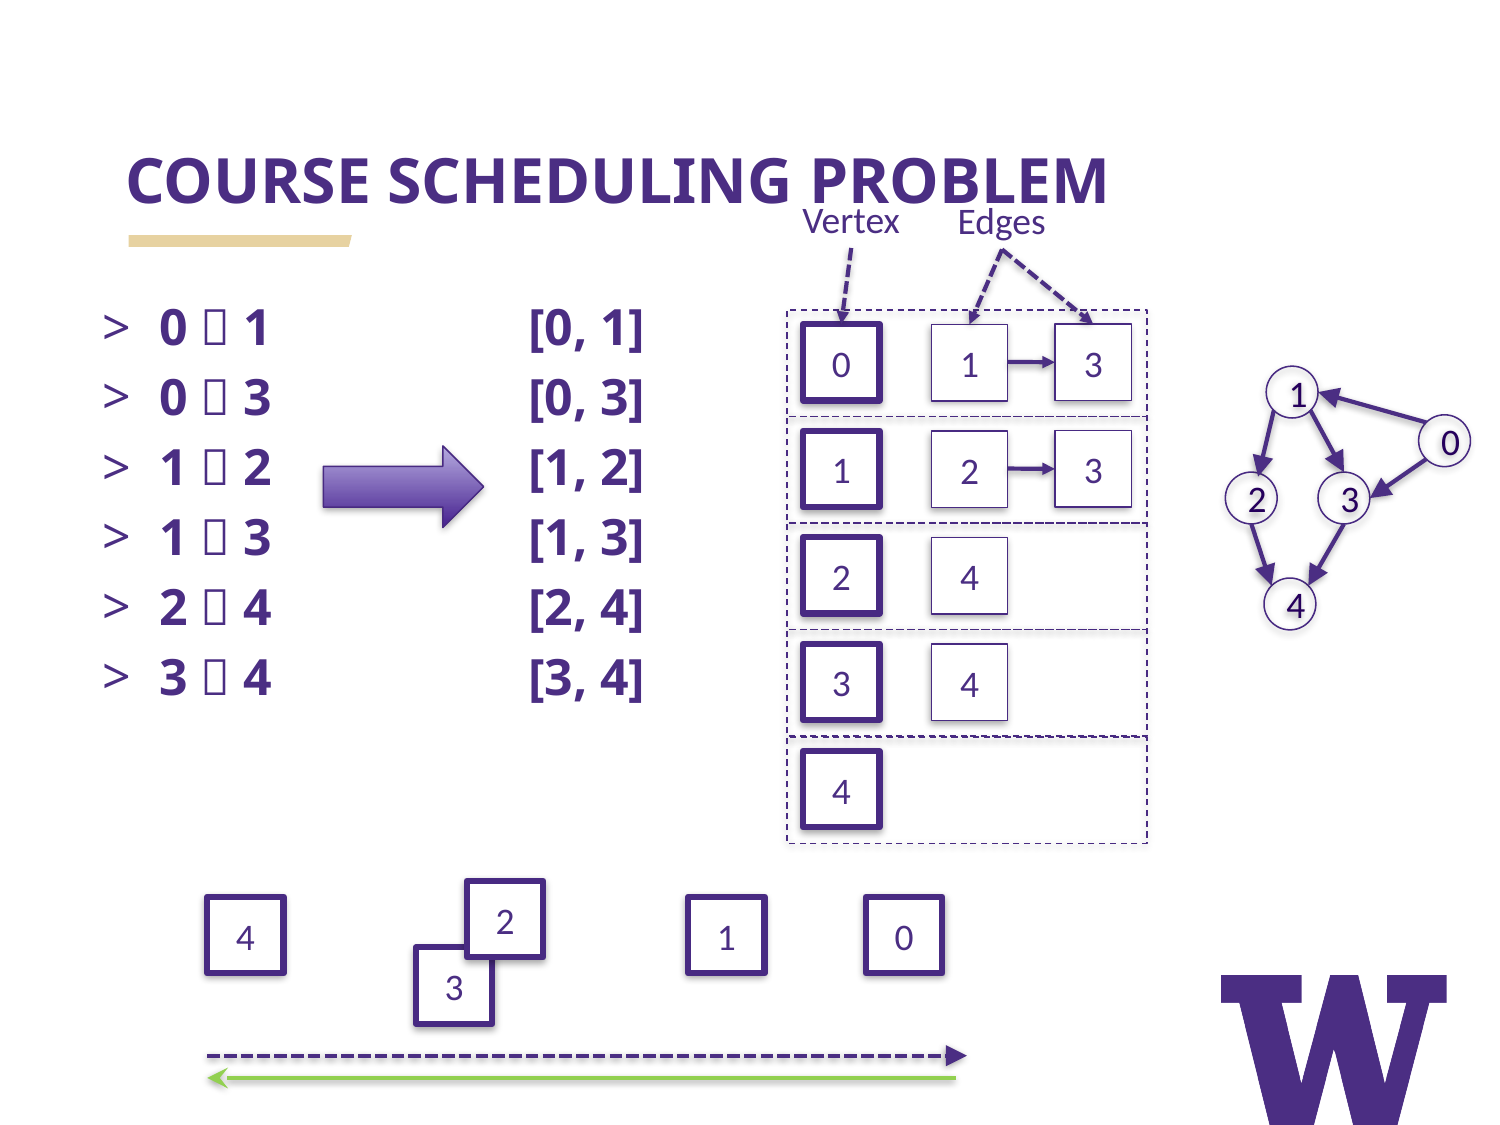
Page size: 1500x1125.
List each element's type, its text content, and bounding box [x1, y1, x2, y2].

title COURSE SCHEDULING PROBLEM [110, 60, 1453, 224]
text_box [786, 416, 1148, 522]
picture [128, 235, 352, 247]
picture [1221, 975, 1447, 1125]
text_box 2 [466, 880, 544, 958]
text_box 0 [865, 896, 943, 974]
text_box [786, 522, 1148, 629]
text_box [0, 1] [0, 3] [1, 2] [1, 3] [2, 4] [3, 4] [513, 288, 678, 947]
list 0  1 0  3 1  2 1  3 2  4 3  4 [88, 288, 448, 947]
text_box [1225, 365, 1471, 631]
text_box [322, 445, 485, 529]
text_box Vertex [787, 188, 915, 248]
text_box 1 [687, 896, 765, 974]
text_box [786, 736, 1148, 844]
text_box [786, 309, 1148, 416]
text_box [840, 248, 852, 325]
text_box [969, 250, 999, 325]
text_box 3 [415, 947, 493, 1025]
text_box 4 [206, 896, 284, 974]
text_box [1001, 250, 1094, 325]
text_box Edges [942, 189, 1061, 250]
text_box [786, 629, 1148, 736]
